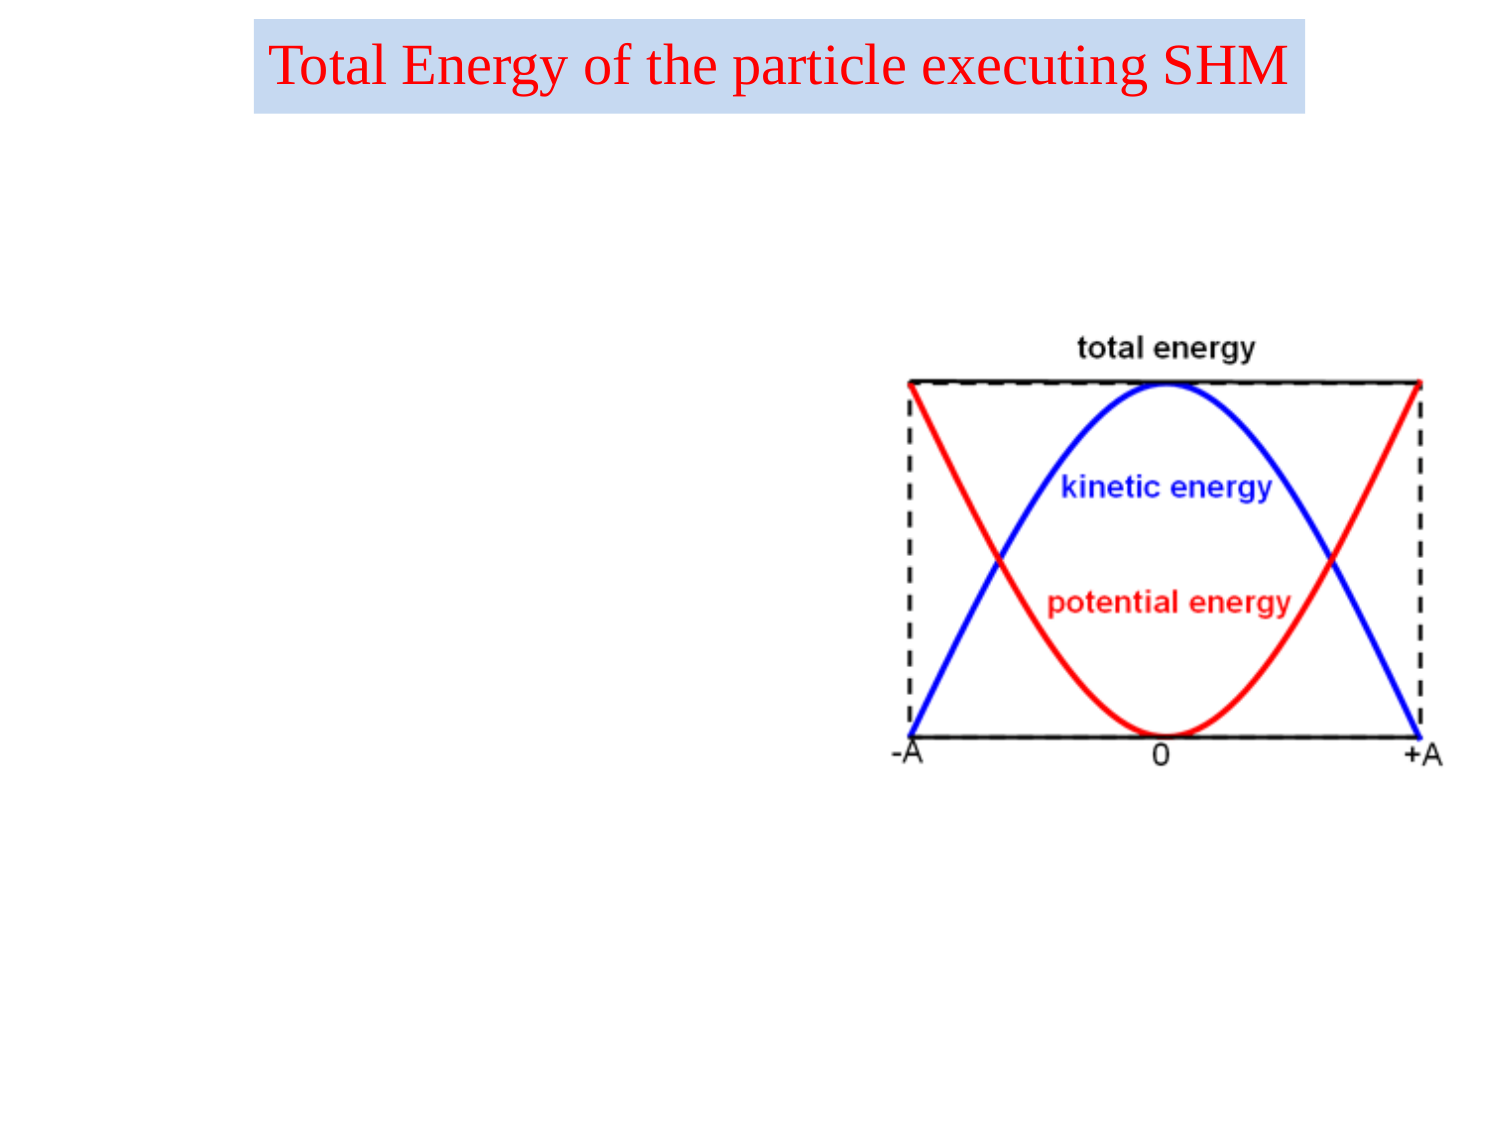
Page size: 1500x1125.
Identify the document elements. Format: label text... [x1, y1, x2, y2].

text_box Total Energy of the particle executing SHM [253, 19, 1306, 114]
picture [867, 325, 1471, 791]
